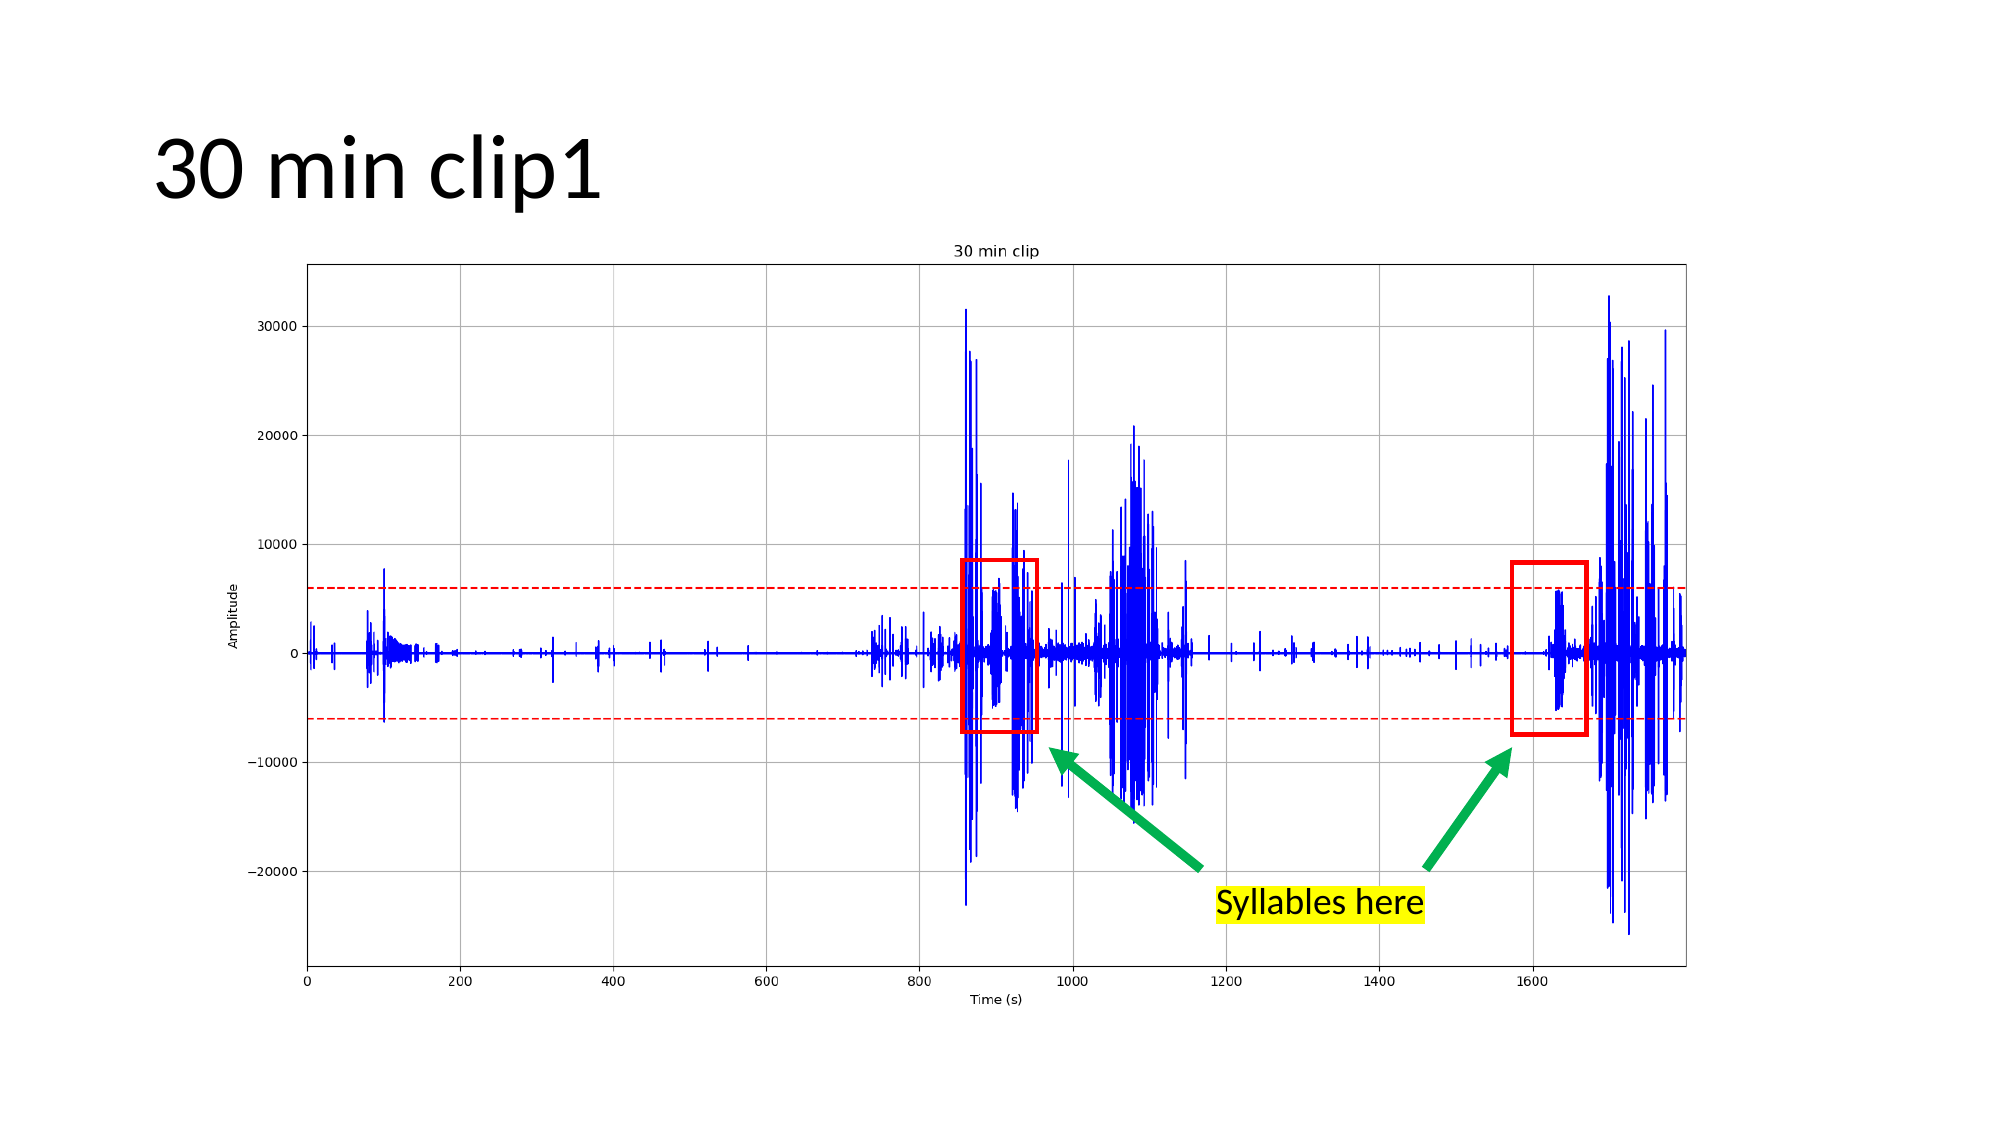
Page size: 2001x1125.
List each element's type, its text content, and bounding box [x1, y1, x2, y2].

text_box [1048, 746, 1202, 870]
title 30 min clip1 [137, 59, 1863, 154]
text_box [1425, 746, 1513, 870]
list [84, 154, 1863, 1066]
